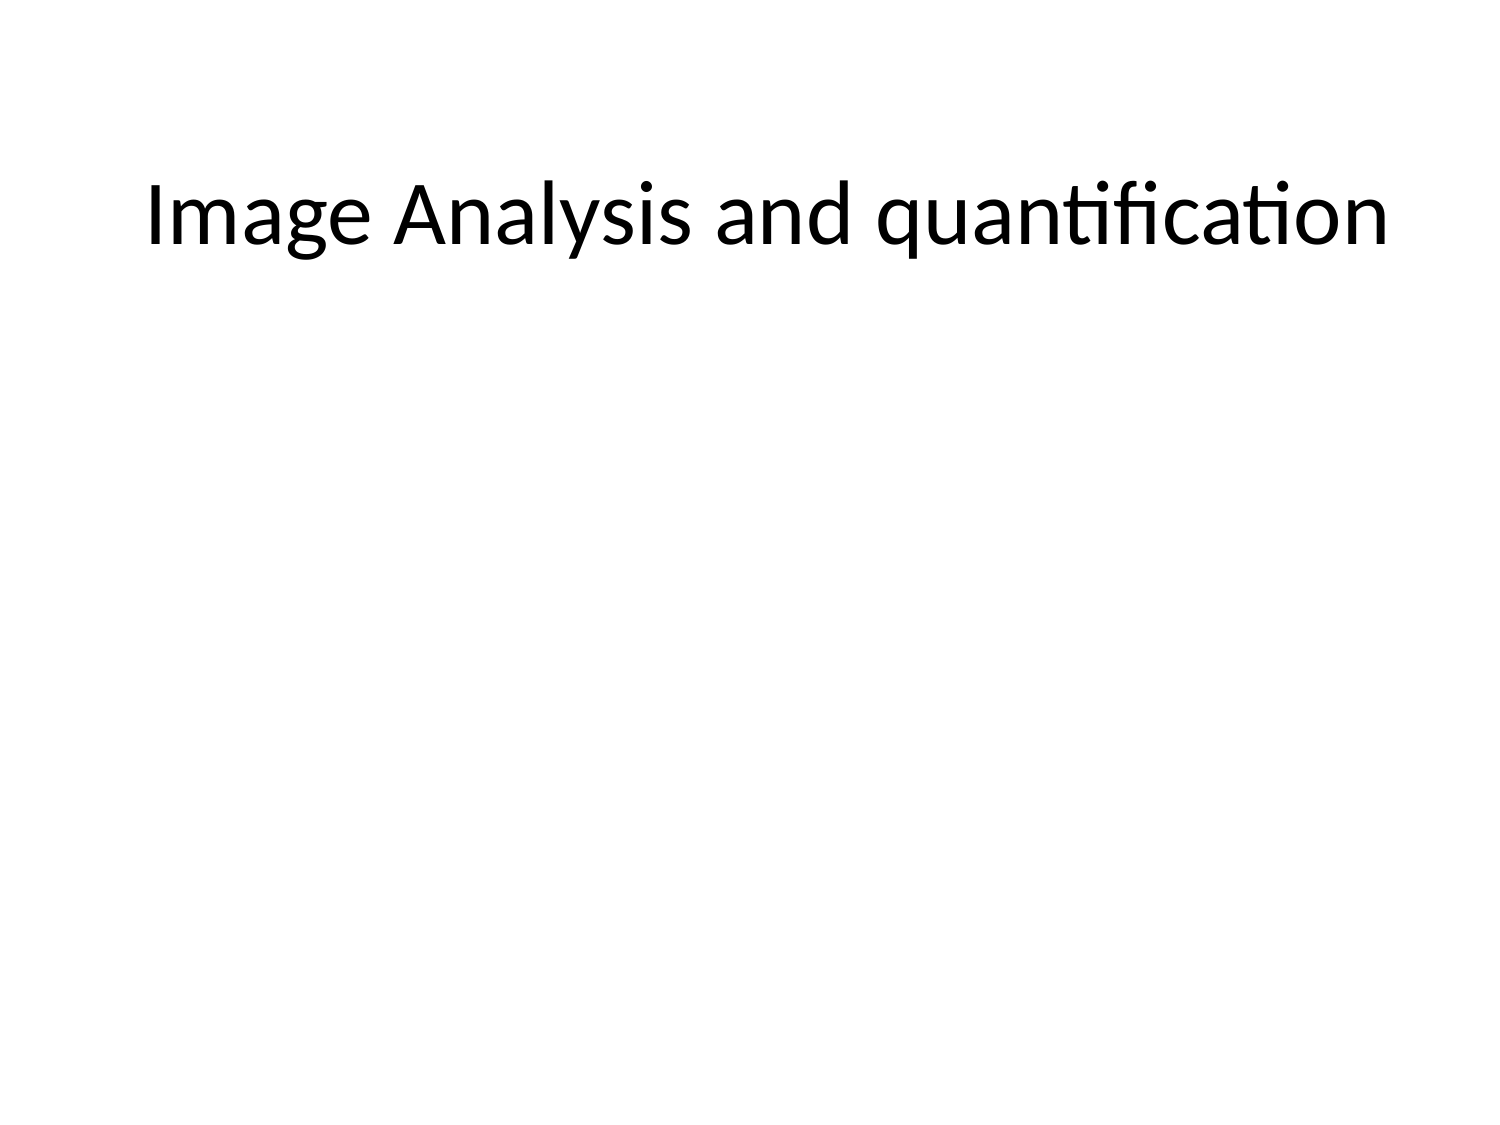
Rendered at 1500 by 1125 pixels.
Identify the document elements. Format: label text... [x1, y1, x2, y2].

title Image Analysis and quantification [62, 87, 1475, 329]
